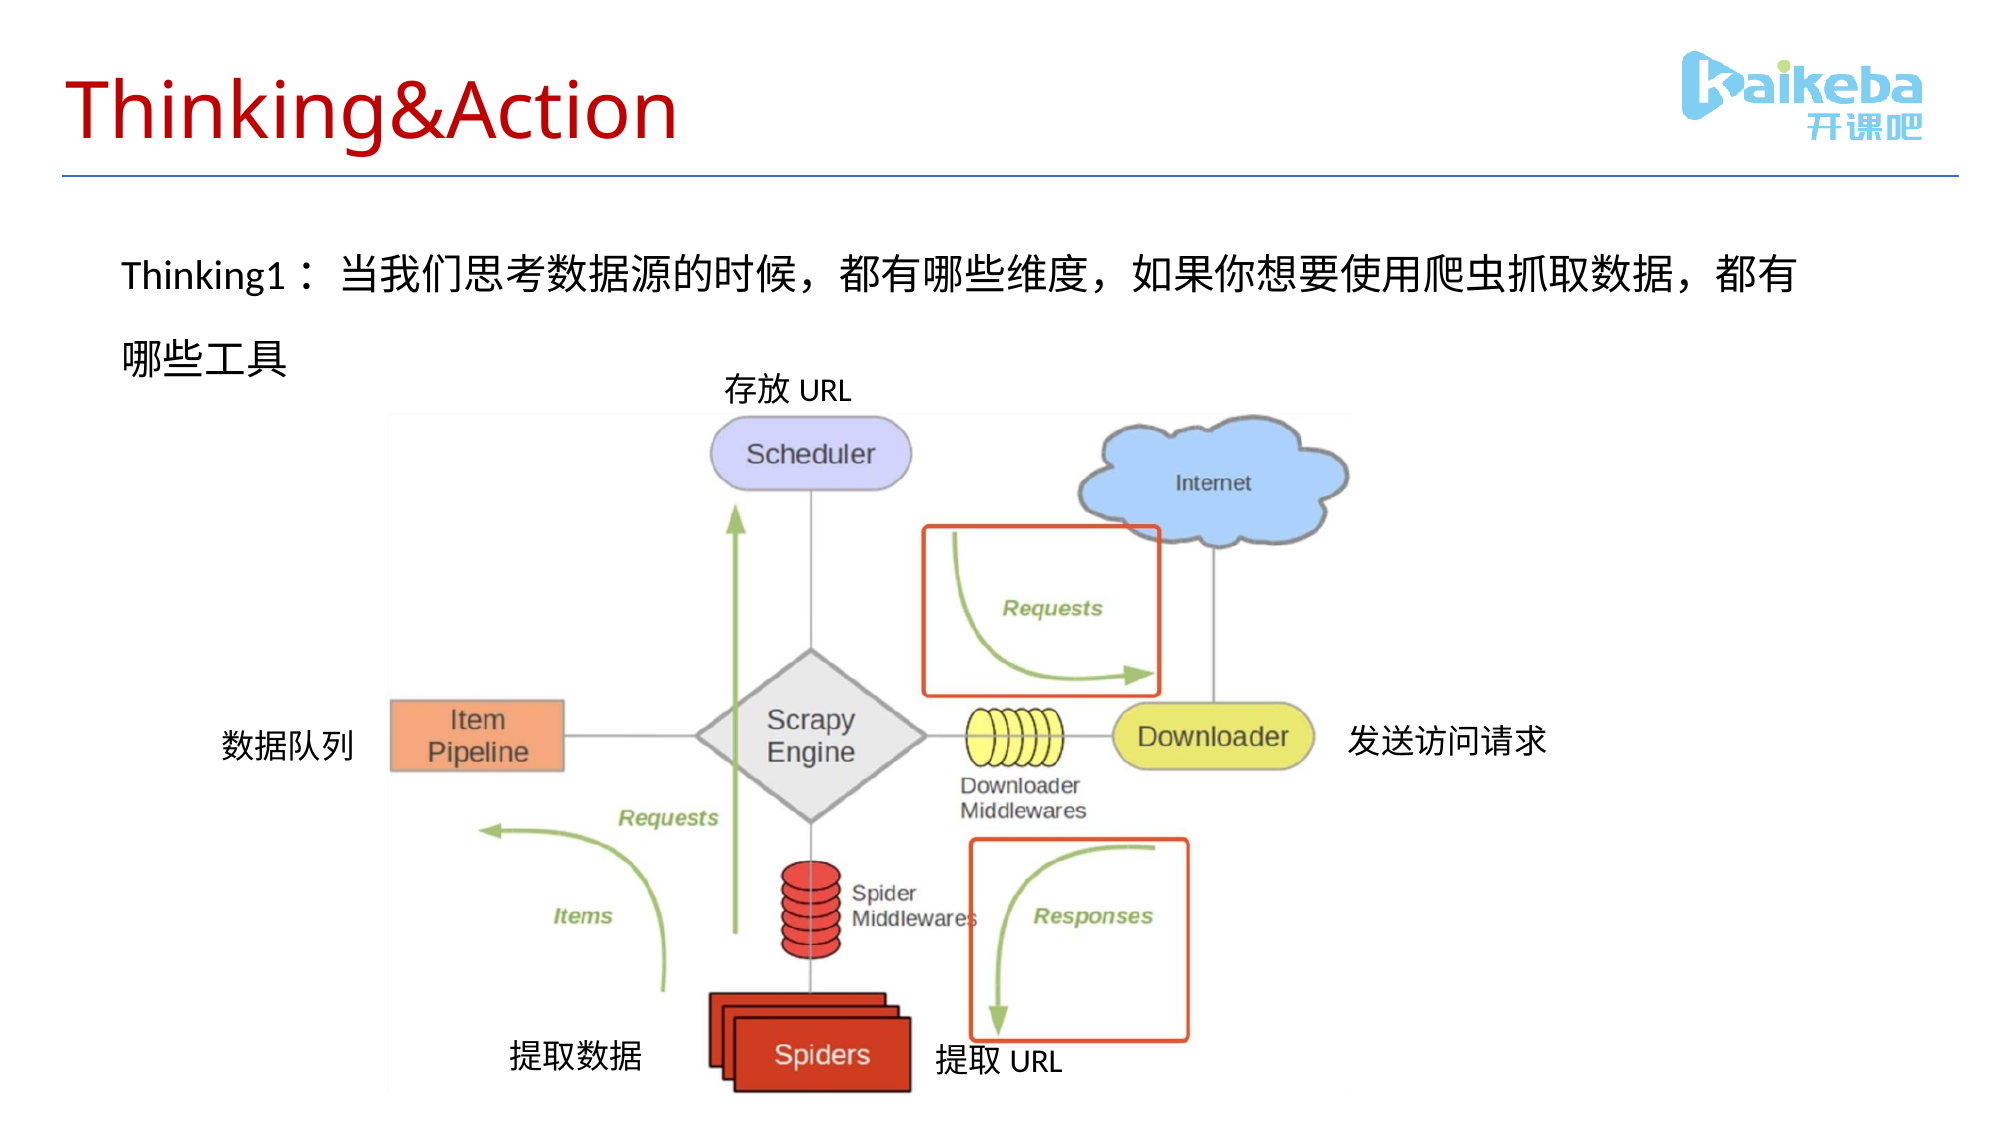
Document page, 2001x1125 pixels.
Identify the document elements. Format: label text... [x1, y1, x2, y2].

text_box 发送访问请求 [1351, 692, 1571, 766]
text_box 数据队列 [213, 697, 387, 771]
picture [387, 413, 1351, 1094]
text_box 存放URL [716, 341, 947, 413]
list Thinking1：当我们思考数据源的时候，都有哪些维度，如果你想要使用爬虫抓取数据，都有哪些工具 [113, 204, 1840, 1032]
title Thinking&Action [57, 59, 1728, 167]
